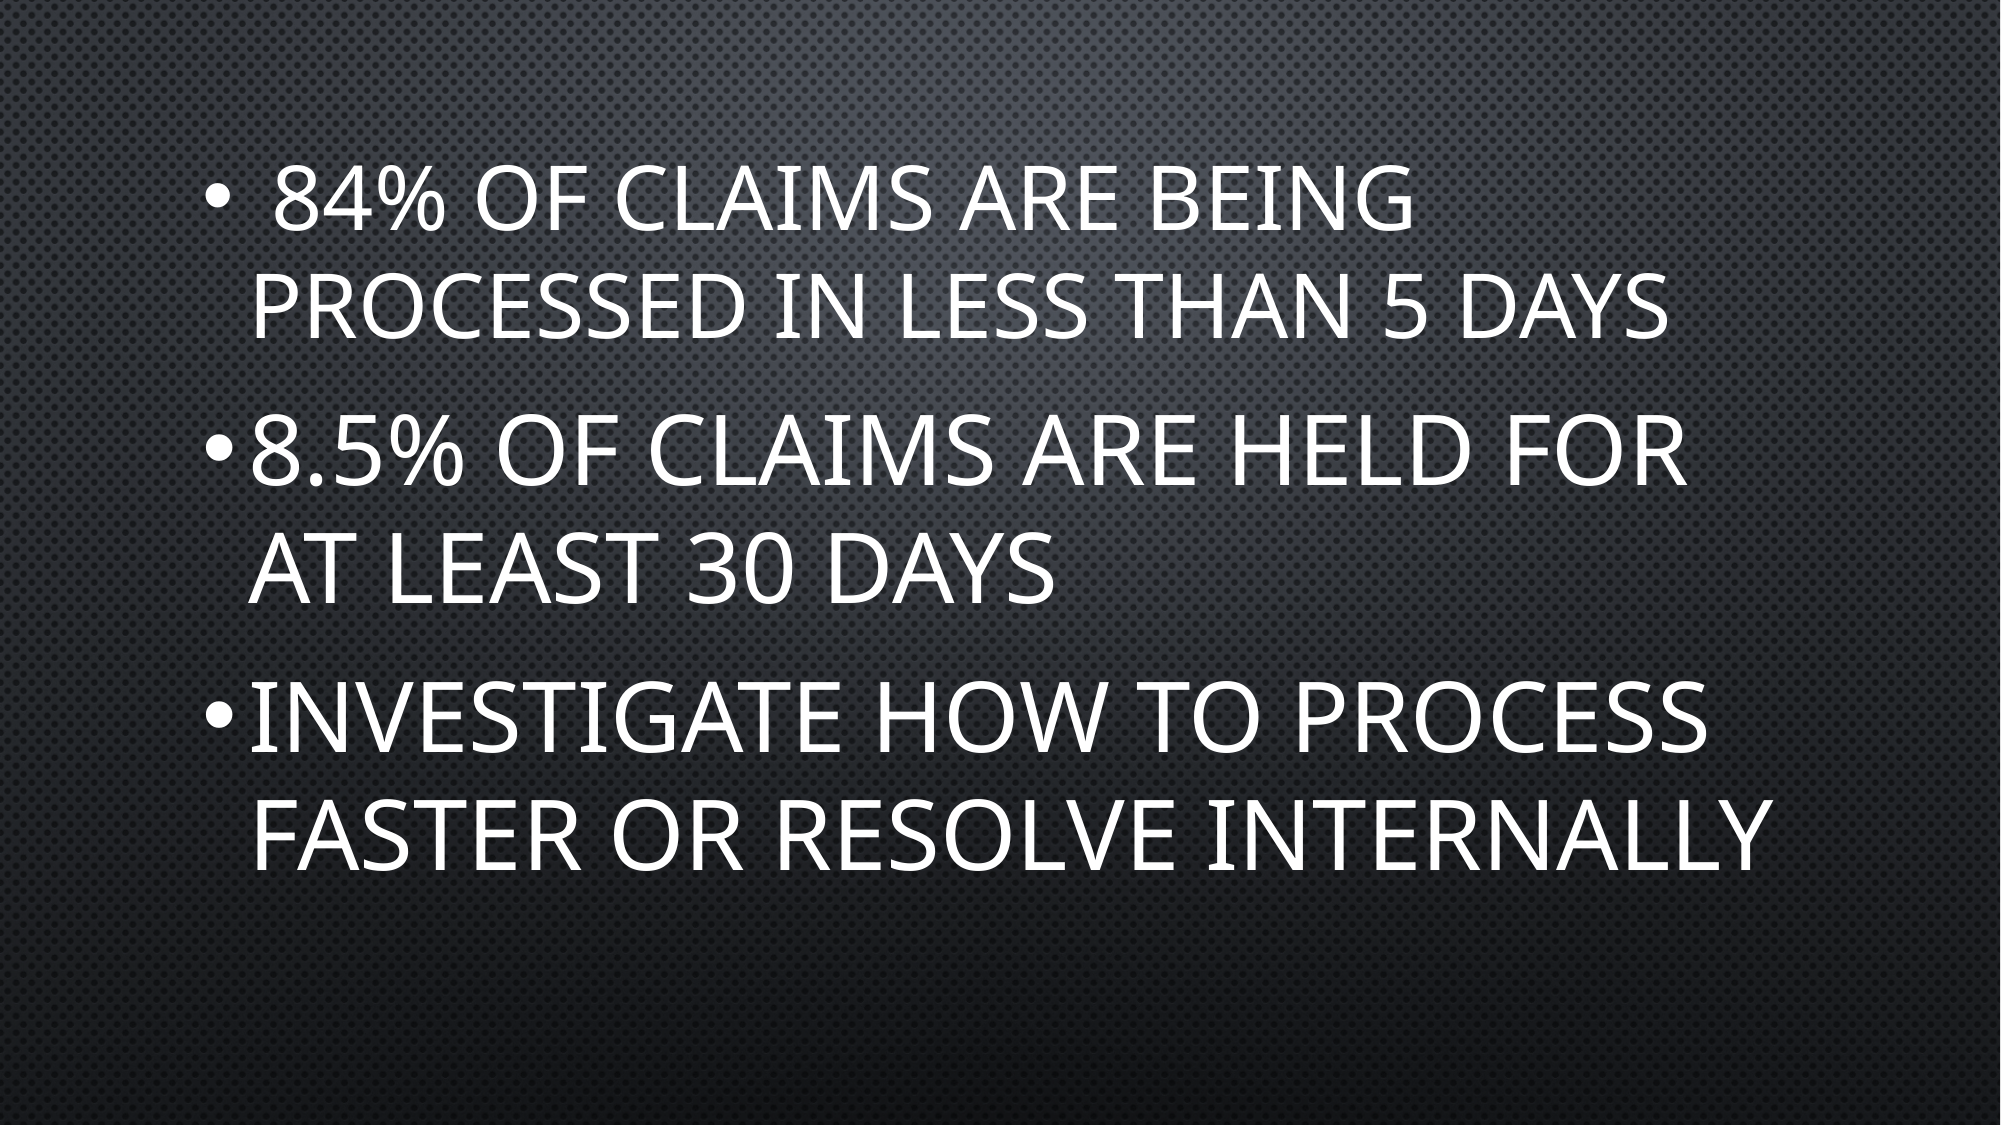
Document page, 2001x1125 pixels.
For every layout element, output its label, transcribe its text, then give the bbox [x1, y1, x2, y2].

list 84% of Claims Are Being Processed in Less than 5 Days 8.5% of Claims are Held for at Least 30 days Investigate How to Process Faster or Resolve Internally [187, 80, 1813, 950]
